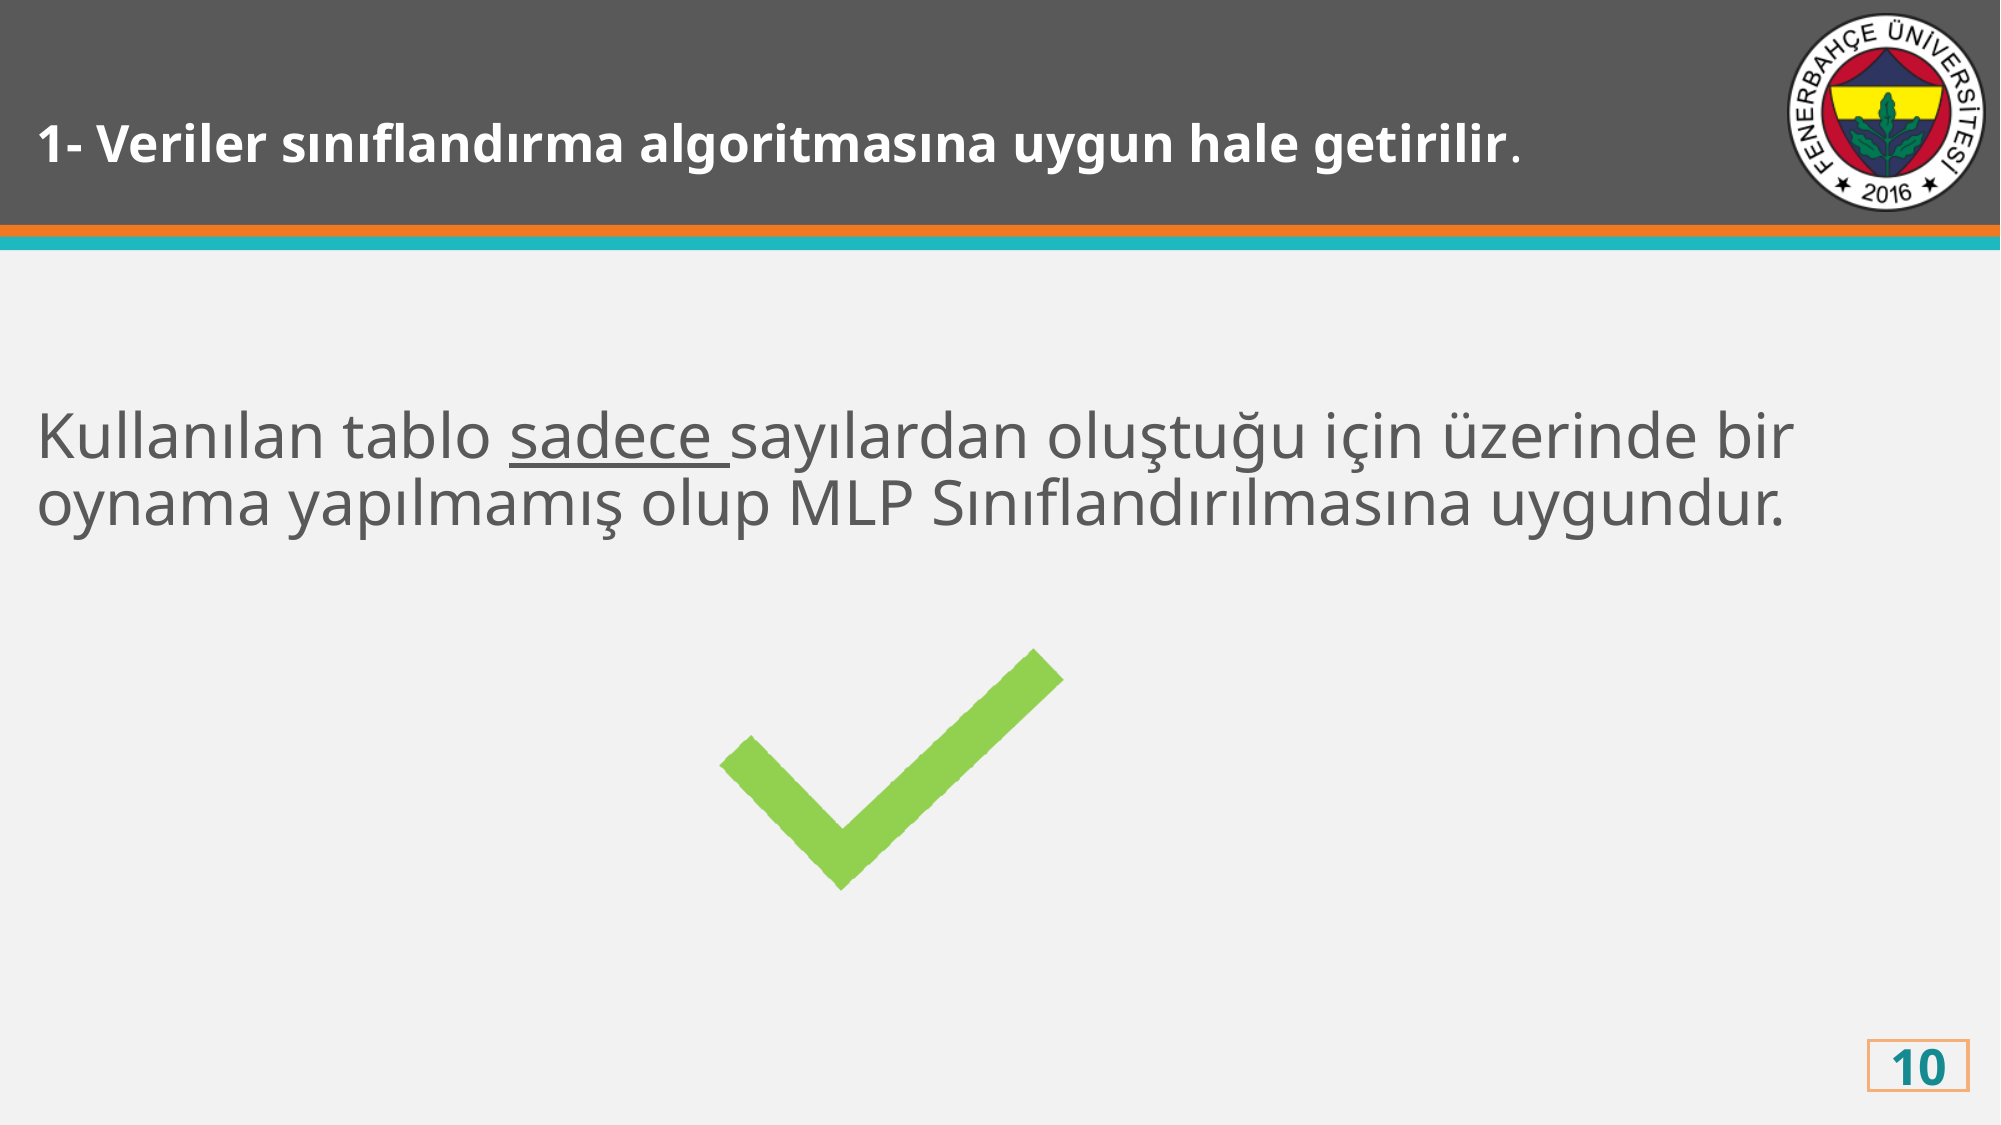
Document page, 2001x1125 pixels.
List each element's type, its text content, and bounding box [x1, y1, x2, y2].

title 1- Veriler sınıflandırma algoritmasına uygun hale getirilir. [21, 95, 1544, 182]
picture [712, 589, 1070, 947]
picture [1787, 13, 1986, 212]
text_box 10 [1868, 1039, 1969, 1092]
list Kullanılan tablo sadece sayılardan oluştuğu için üzerinde bir oynama yapılmamış olup MLP Sınıflandırılmasına uygundur. [21, 396, 1835, 626]
